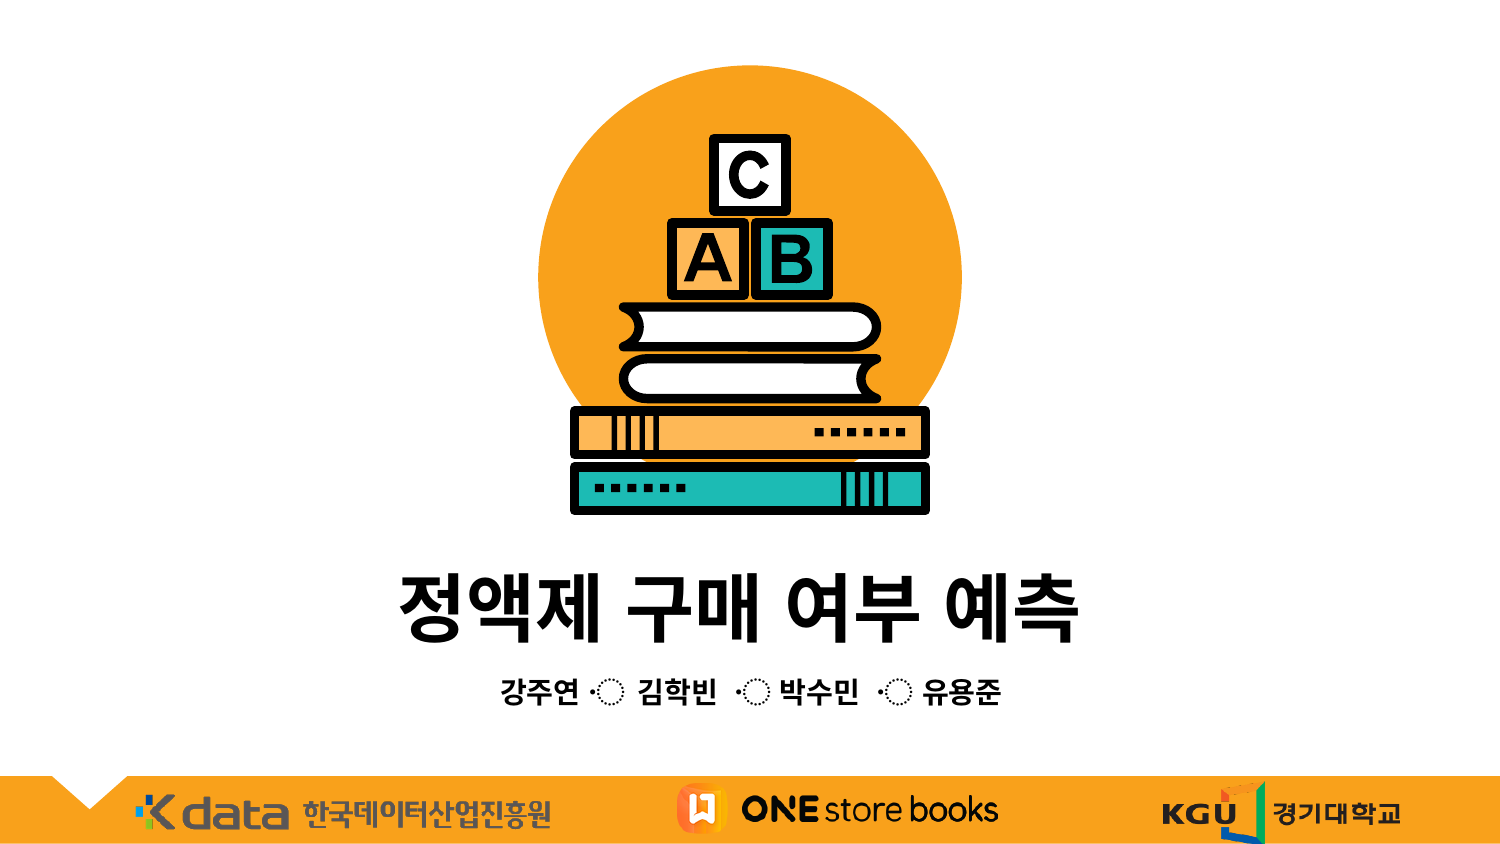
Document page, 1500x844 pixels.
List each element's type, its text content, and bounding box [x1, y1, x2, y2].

picture [631, 780, 1046, 844]
picture [135, 791, 550, 832]
title 정액제 구매 여부 예측 [0, 562, 1500, 651]
picture [1163, 780, 1400, 844]
list 강주연 〮 김학빈 〮 박수민 〮 유용준 [0, 651, 1500, 722]
